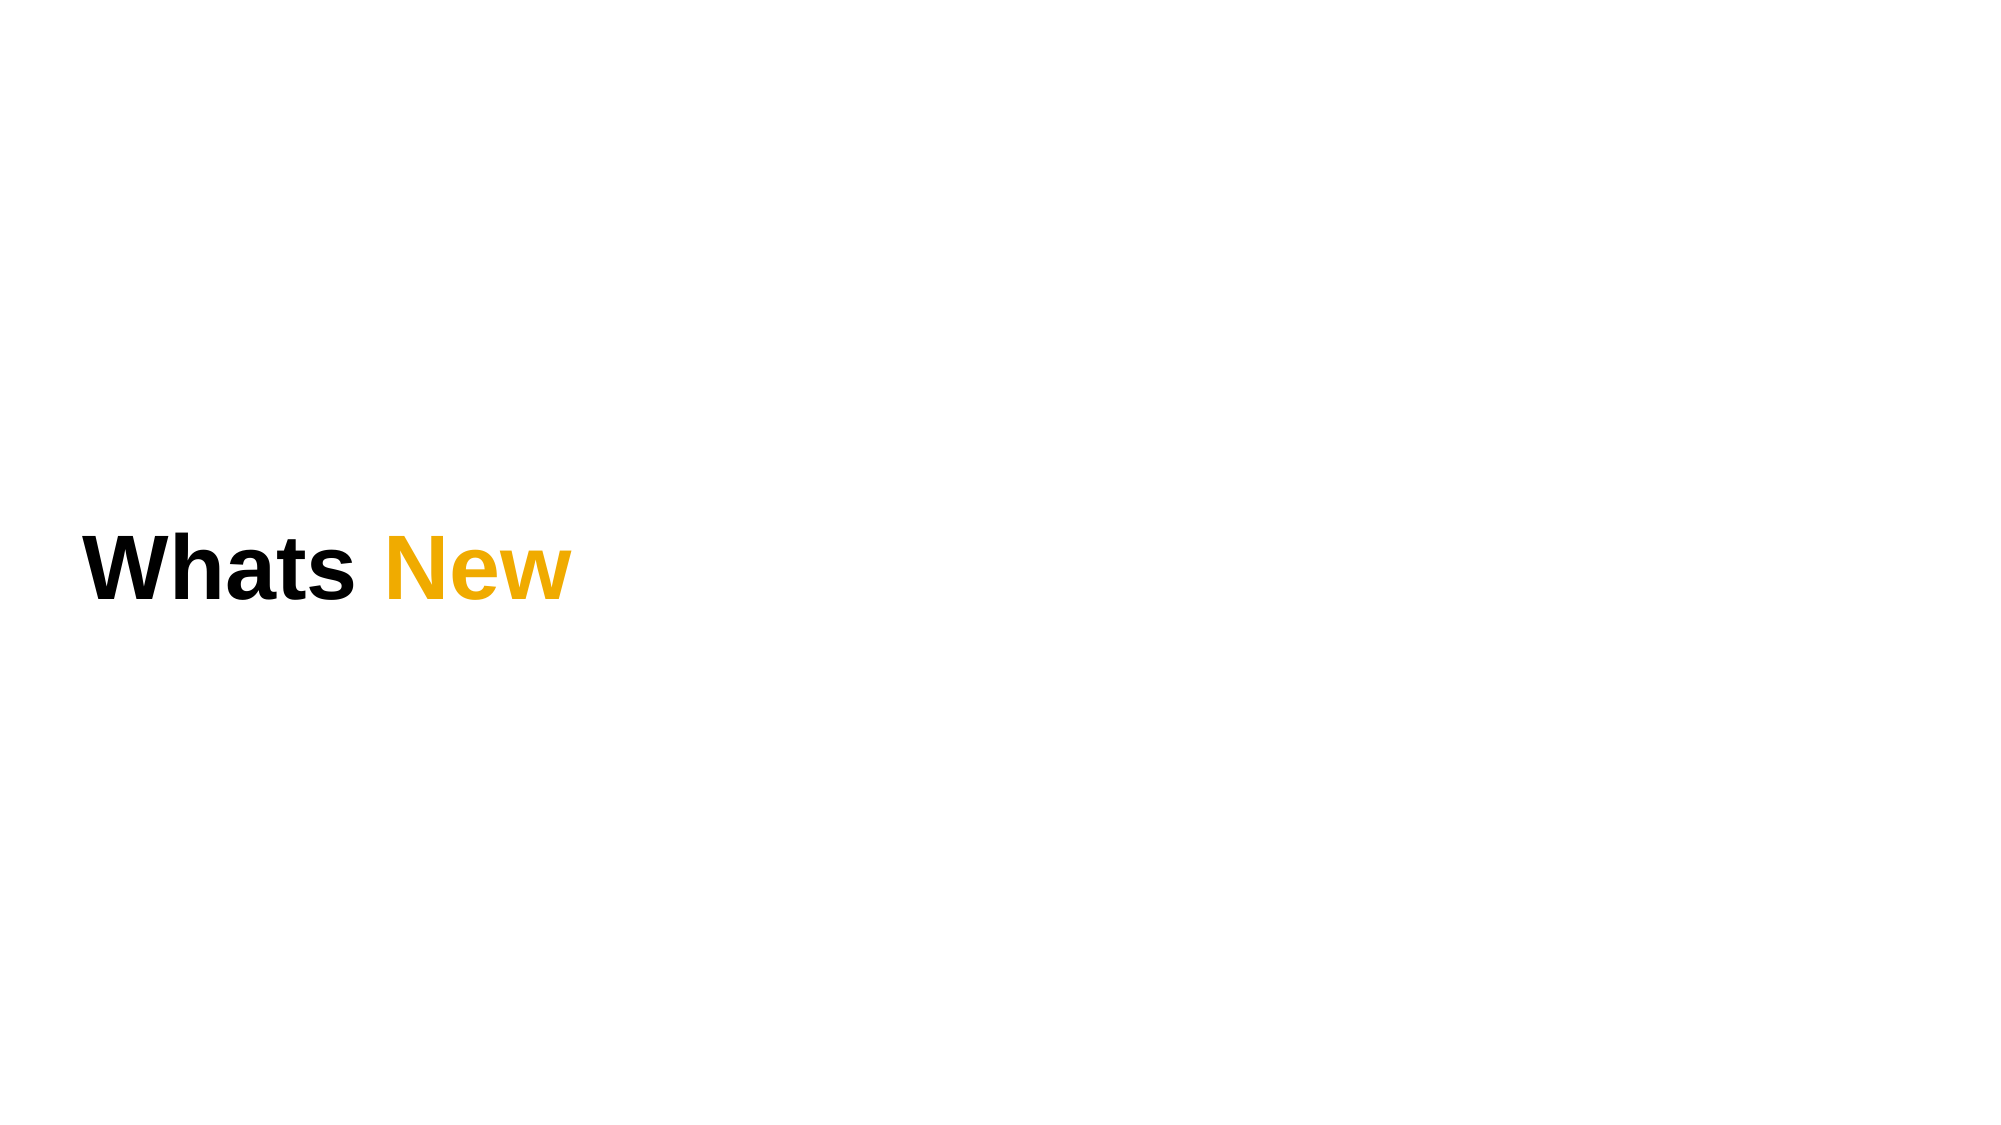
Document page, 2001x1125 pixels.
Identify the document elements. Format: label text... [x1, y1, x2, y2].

title Whats New [82, 506, 1918, 619]
